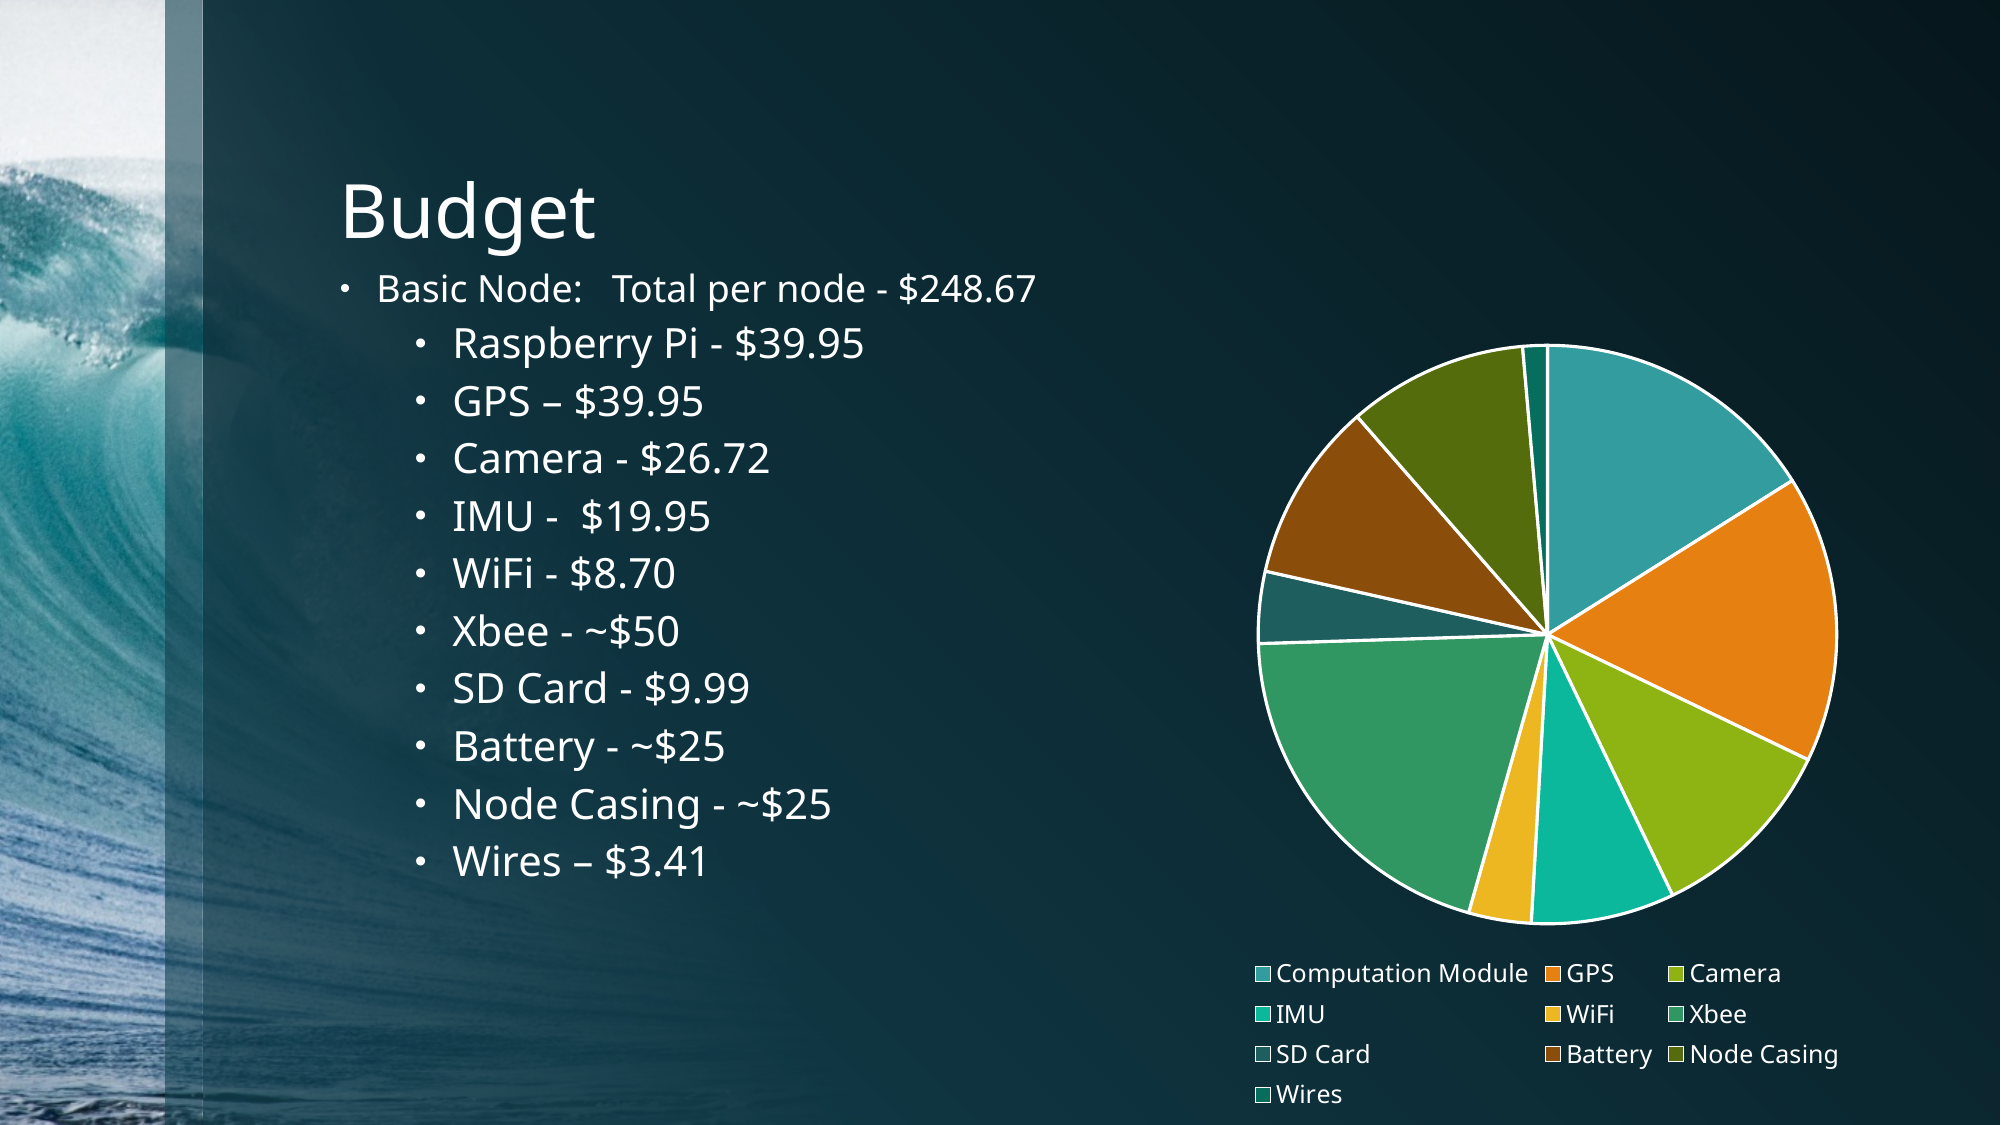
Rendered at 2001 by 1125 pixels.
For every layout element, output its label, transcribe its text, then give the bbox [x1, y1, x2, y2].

title Budget [324, 62, 1826, 263]
chart [1008, 329, 2000, 1118]
list Basic Node: Total per node - $248.67 Raspberry Pi - $39.95 GPS – $39.95 Camera - $26.72 IMU - $19.95 WiFi - $8.70 Xbee - ~$50 SD Card - $9.99 Battery - ~$25 Node Casing - ~$25 Wires – $3.41 [324, 262, 1178, 951]
picture [0, 0, 2000, 1125]
